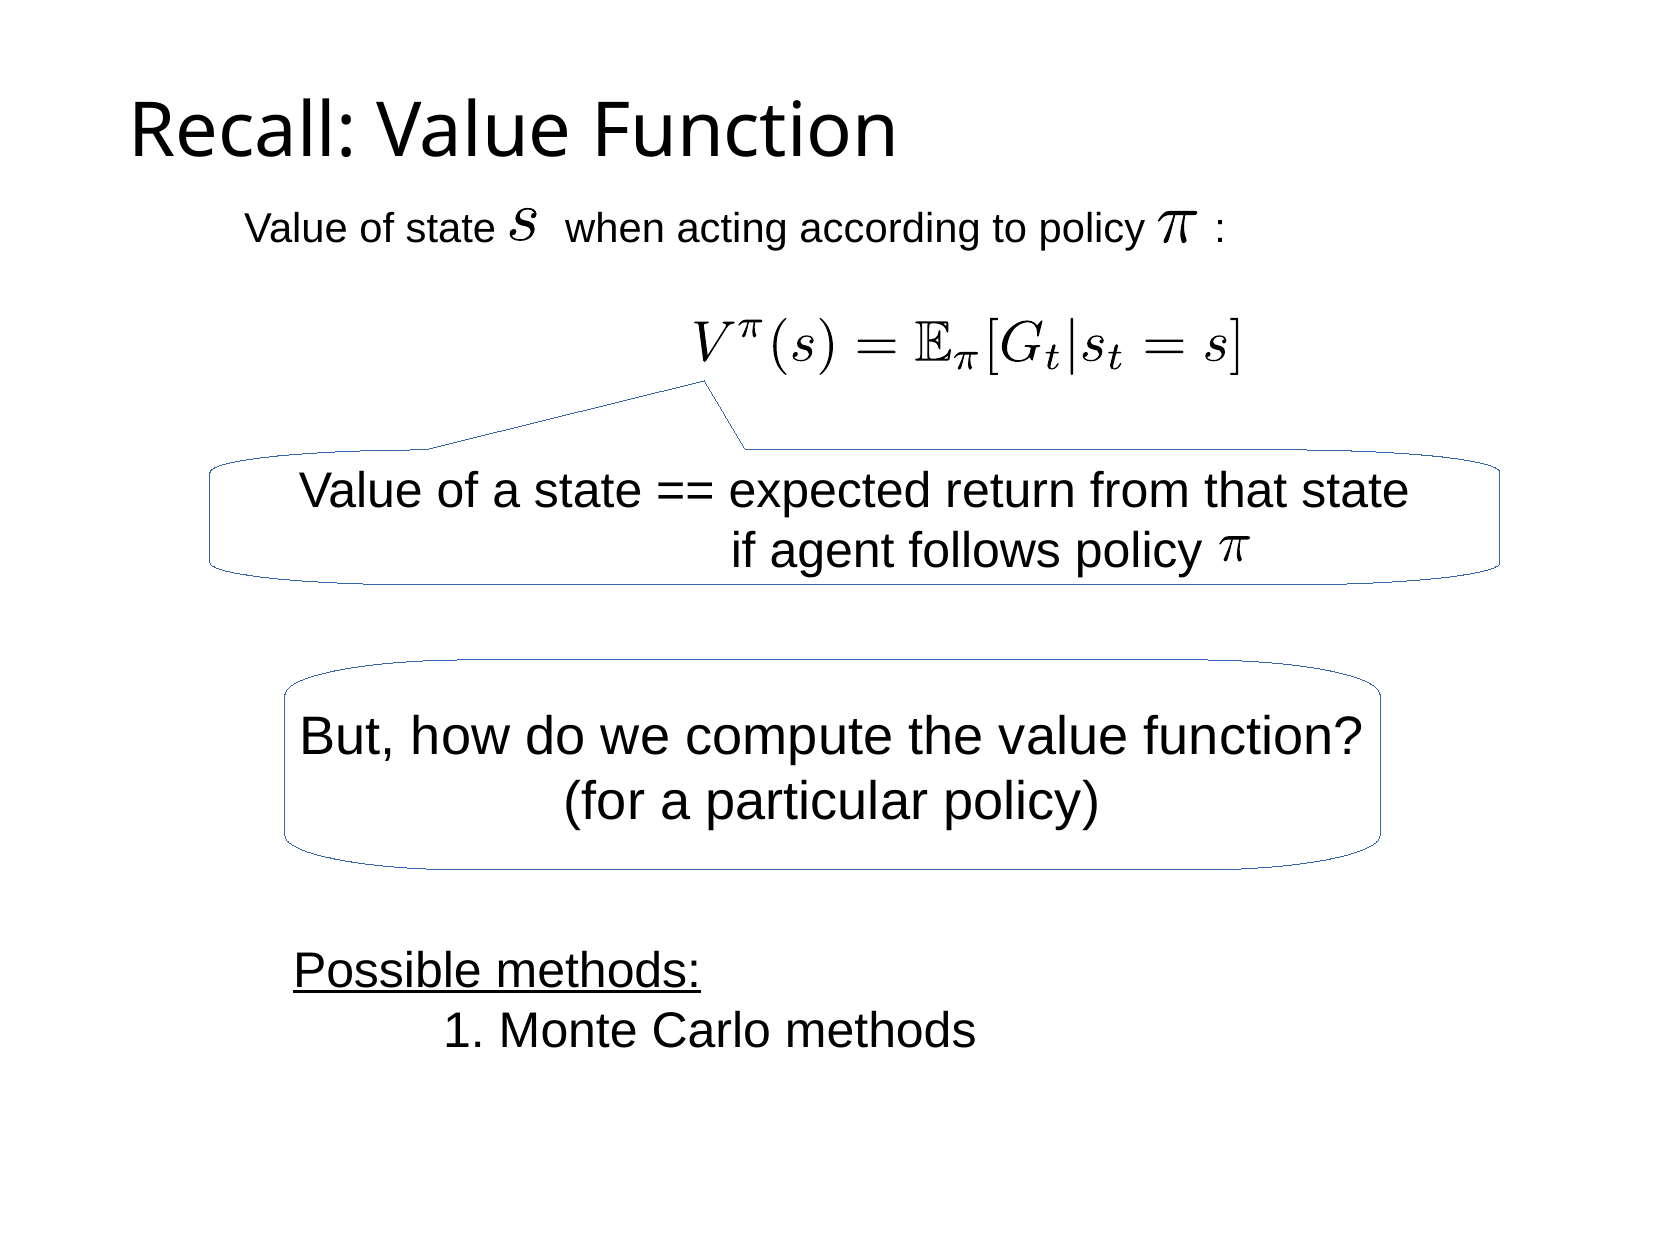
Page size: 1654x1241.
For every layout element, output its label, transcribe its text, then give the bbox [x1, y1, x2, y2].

text_box But, how do we compute the value function? (for a particular policy) [284, 659, 1381, 870]
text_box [1217, 536, 1253, 562]
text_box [690, 317, 1245, 375]
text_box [224, 193, 1246, 257]
text_box Value of a state == expected return from that state if agent follows policy [209, 380, 1500, 585]
text_box Possible methods: 1. Monte Carlo methods [278, 930, 992, 1125]
title Recall: Value Function [113, 66, 1540, 199]
